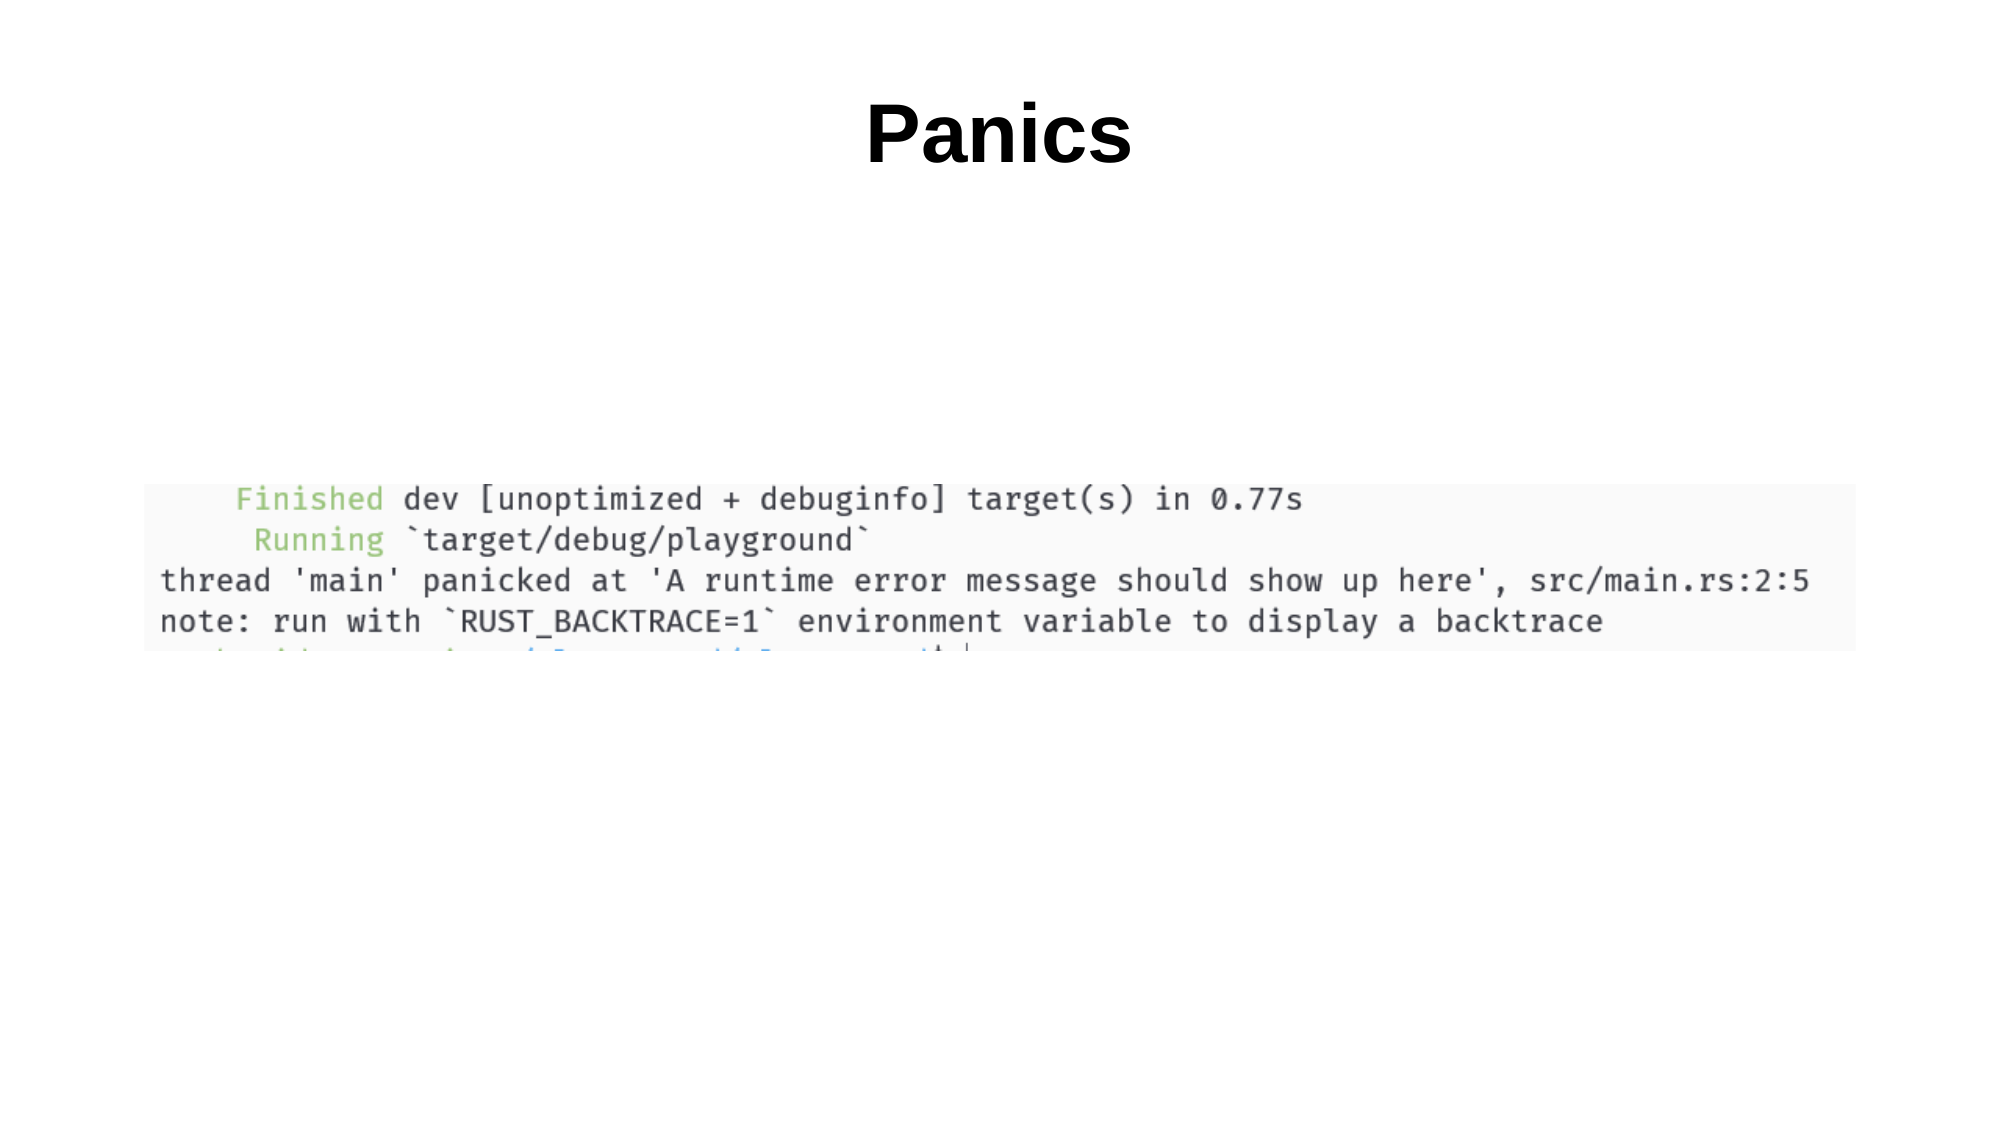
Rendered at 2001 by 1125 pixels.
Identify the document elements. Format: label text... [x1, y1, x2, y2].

picture [144, 484, 1856, 651]
text_box Panics [166, 83, 1834, 277]
